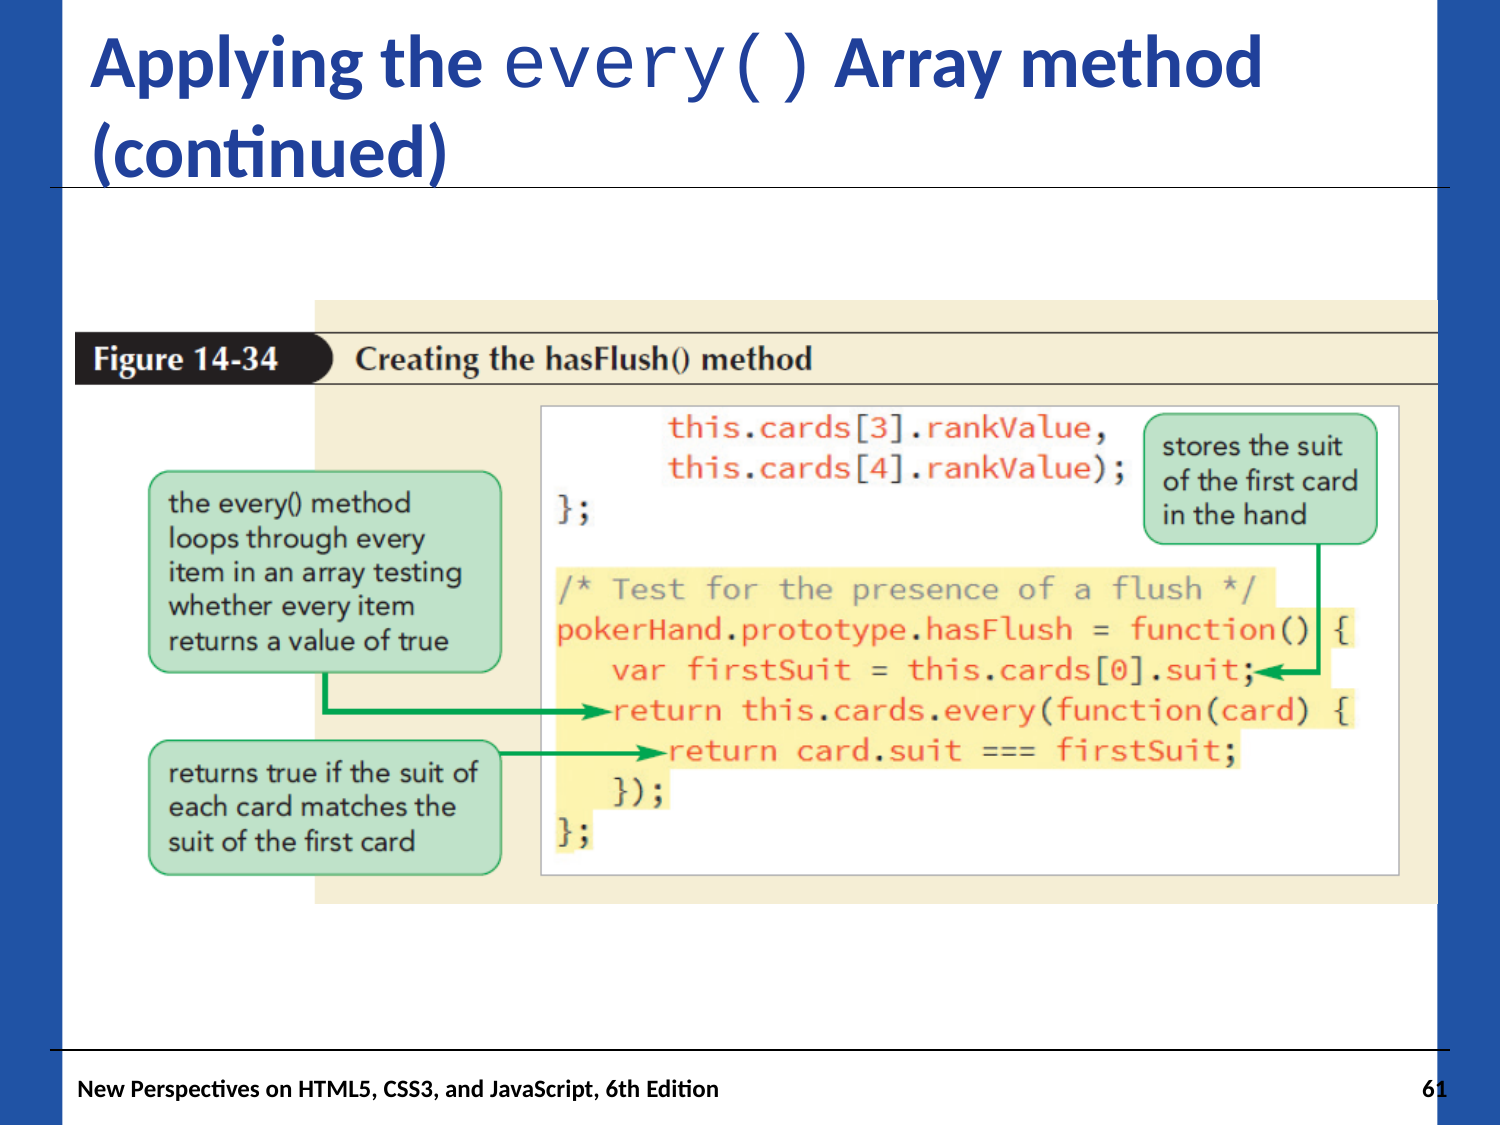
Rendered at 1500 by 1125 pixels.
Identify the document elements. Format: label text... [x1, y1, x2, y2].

slide_number 61 [1374, 1050, 1463, 1125]
title Applying the every() Array method (continued) [74, 24, 1438, 181]
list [74, 300, 1438, 905]
footer New Perspectives on HTML5, CSS3, and JavaScript, 6th Edition [62, 1050, 1374, 1125]
